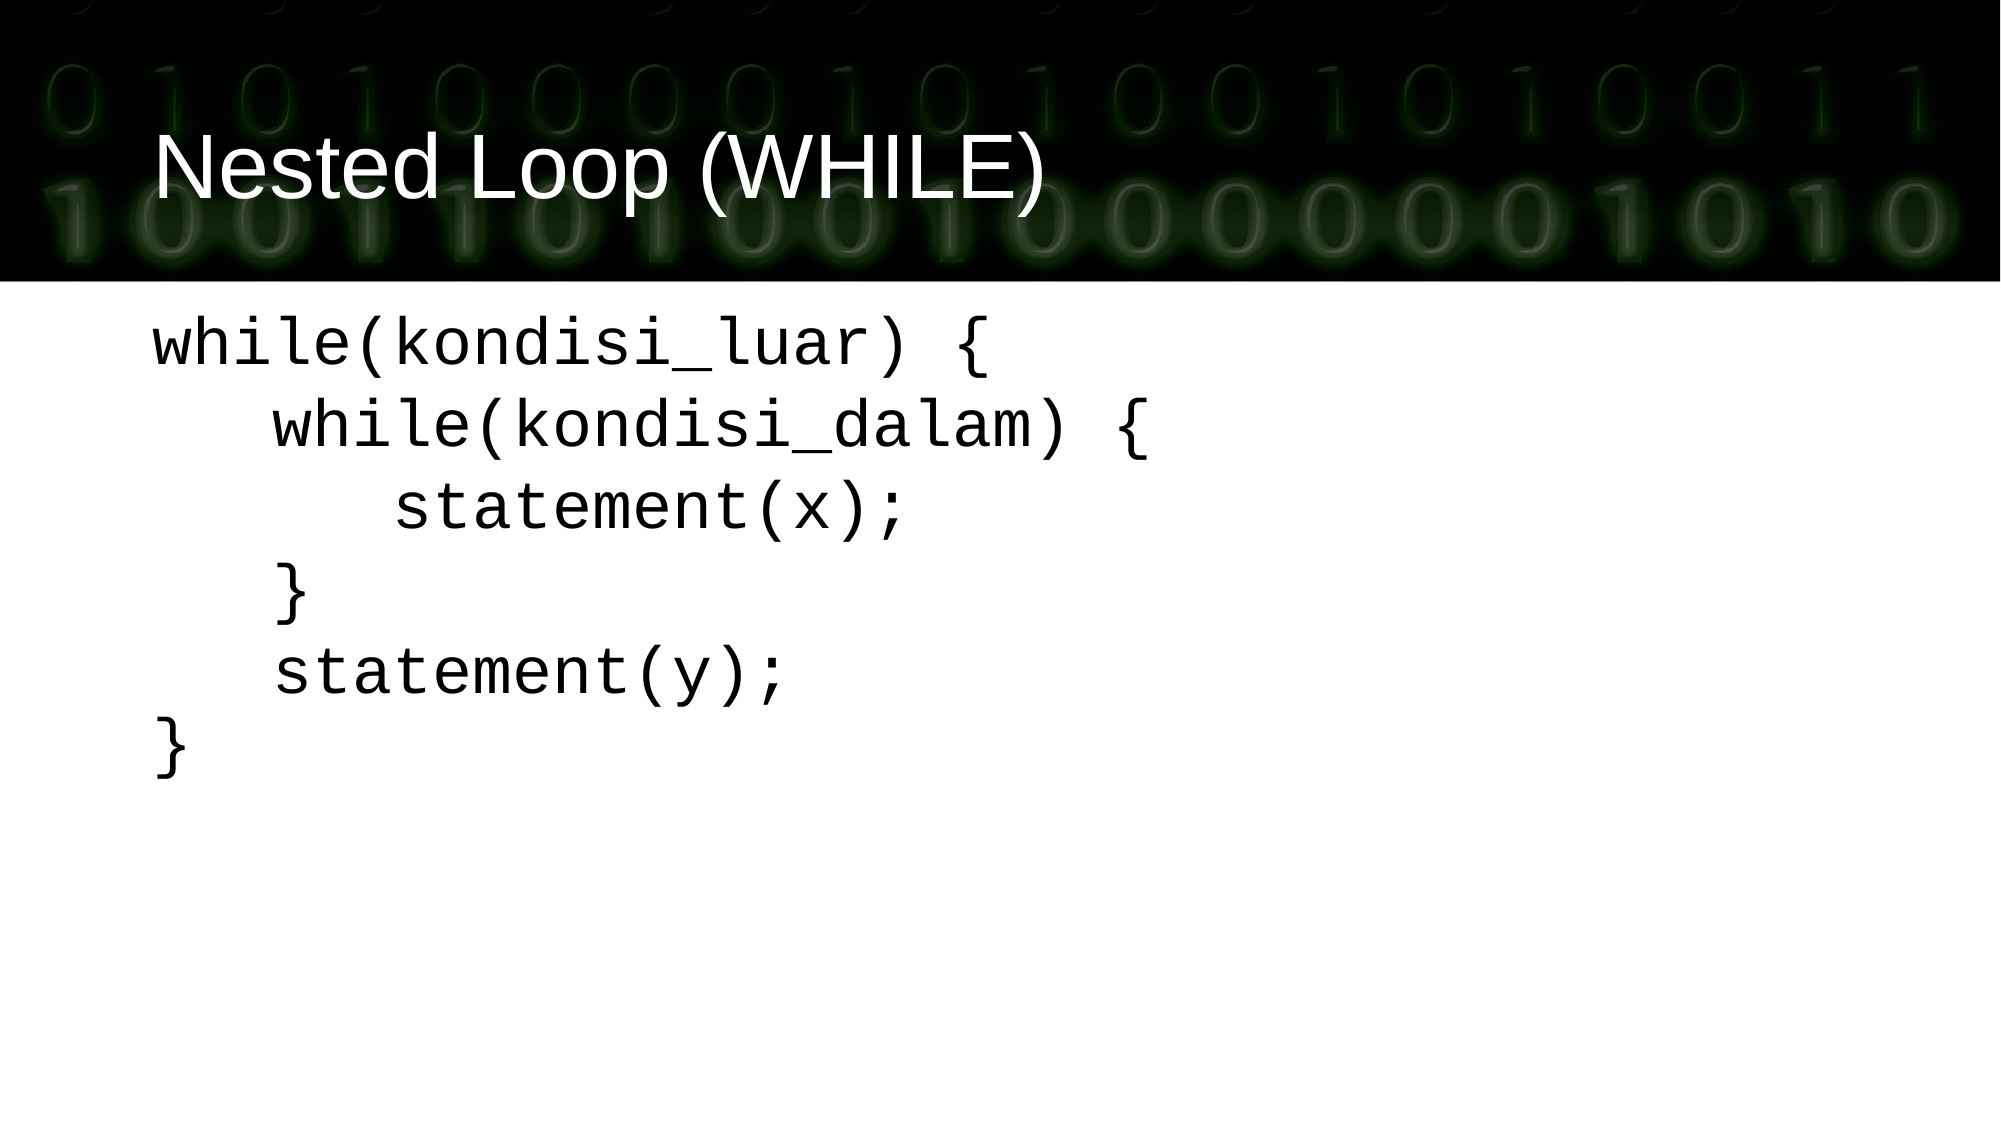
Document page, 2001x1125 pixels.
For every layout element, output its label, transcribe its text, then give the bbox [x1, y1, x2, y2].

text_box Nested Loop (WHILE) [137, 59, 1863, 278]
picture [0, 0, 2001, 1125]
text_box while(kondisi_luar) { while(kondisi_dalam) { statement(x); } statement(y); } [137, 299, 1863, 1014]
